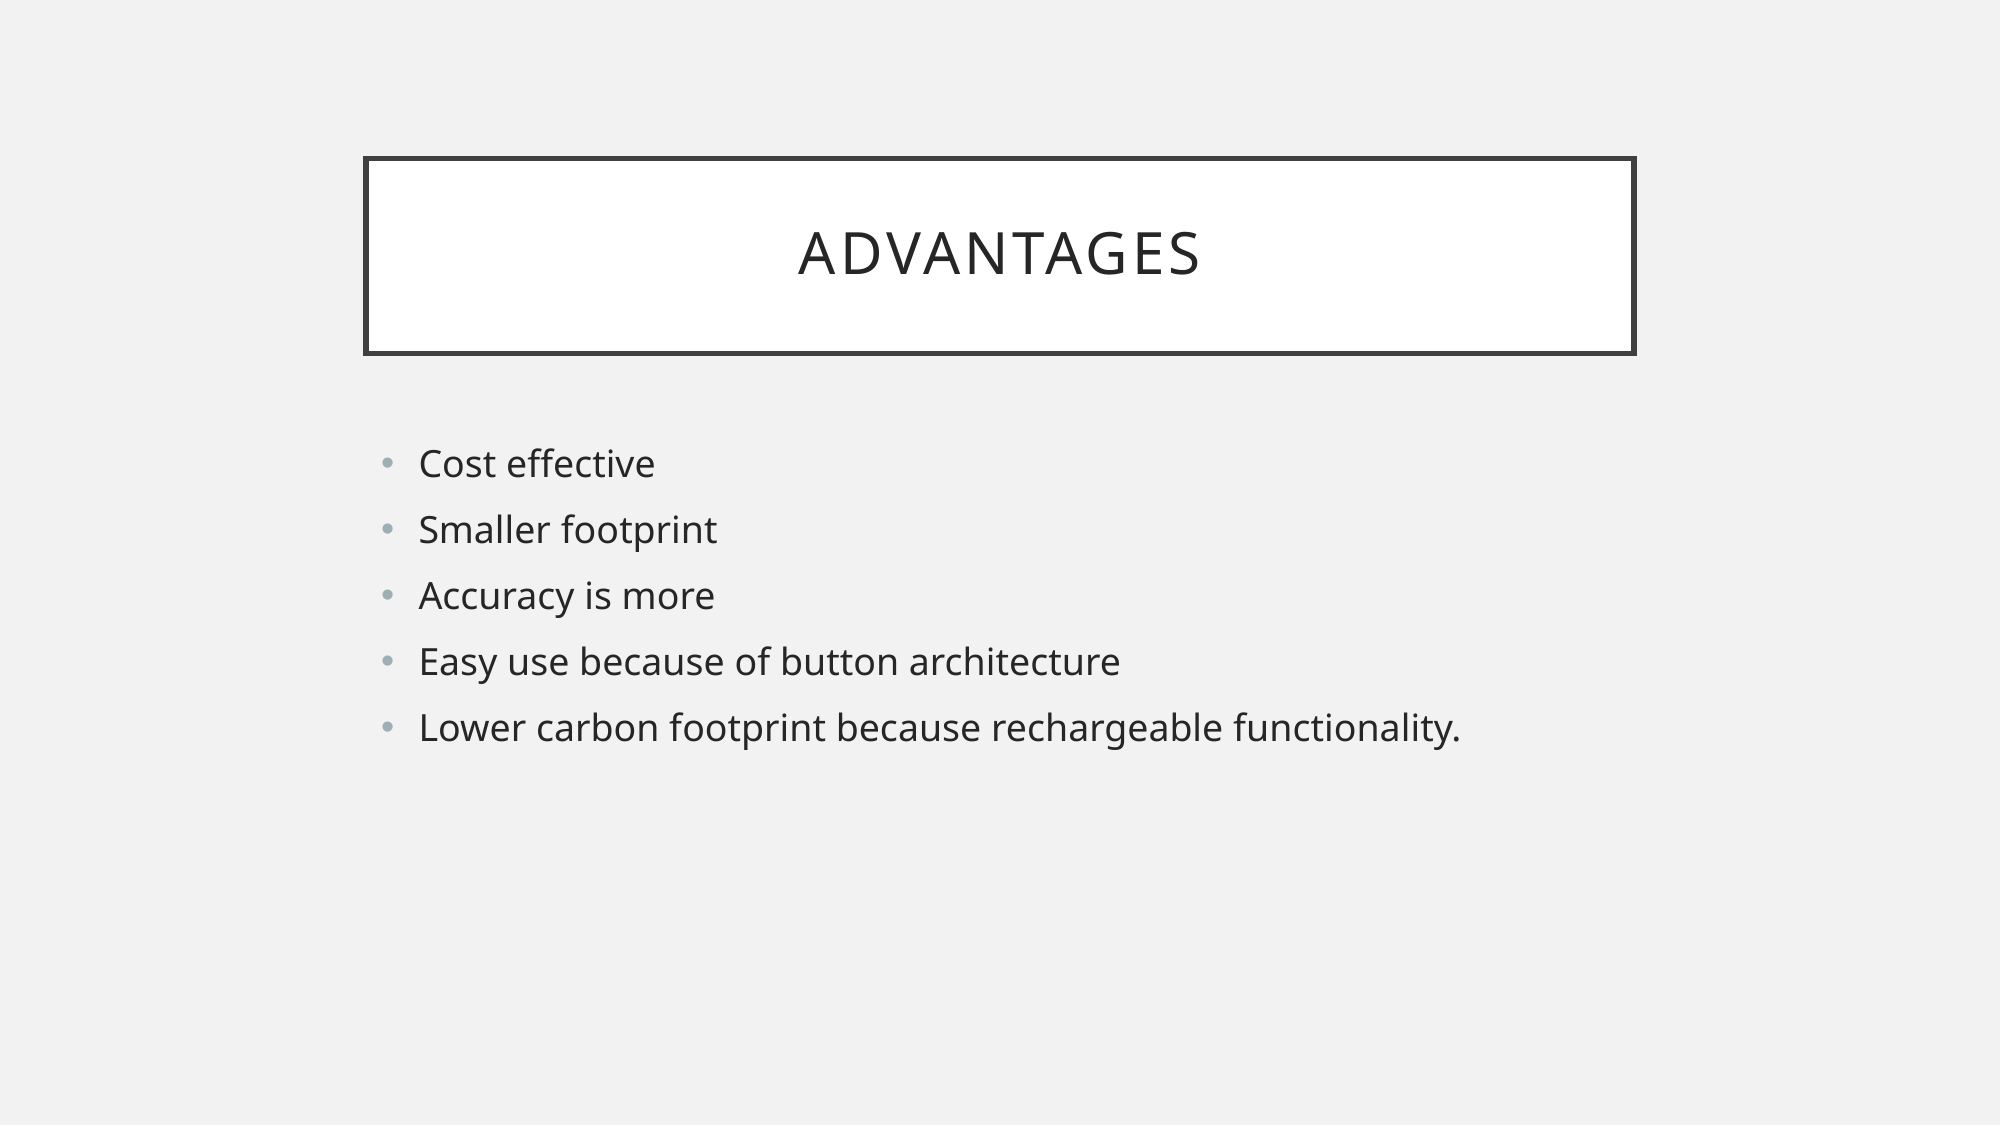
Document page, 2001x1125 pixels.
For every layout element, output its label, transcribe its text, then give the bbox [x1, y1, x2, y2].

title advantages [363, 156, 1637, 356]
list Cost effective Smaller footprint Accuracy is more Easy use because of button architecture Lower carbon footprint because rechargeable functionality. [366, 432, 1634, 942]
